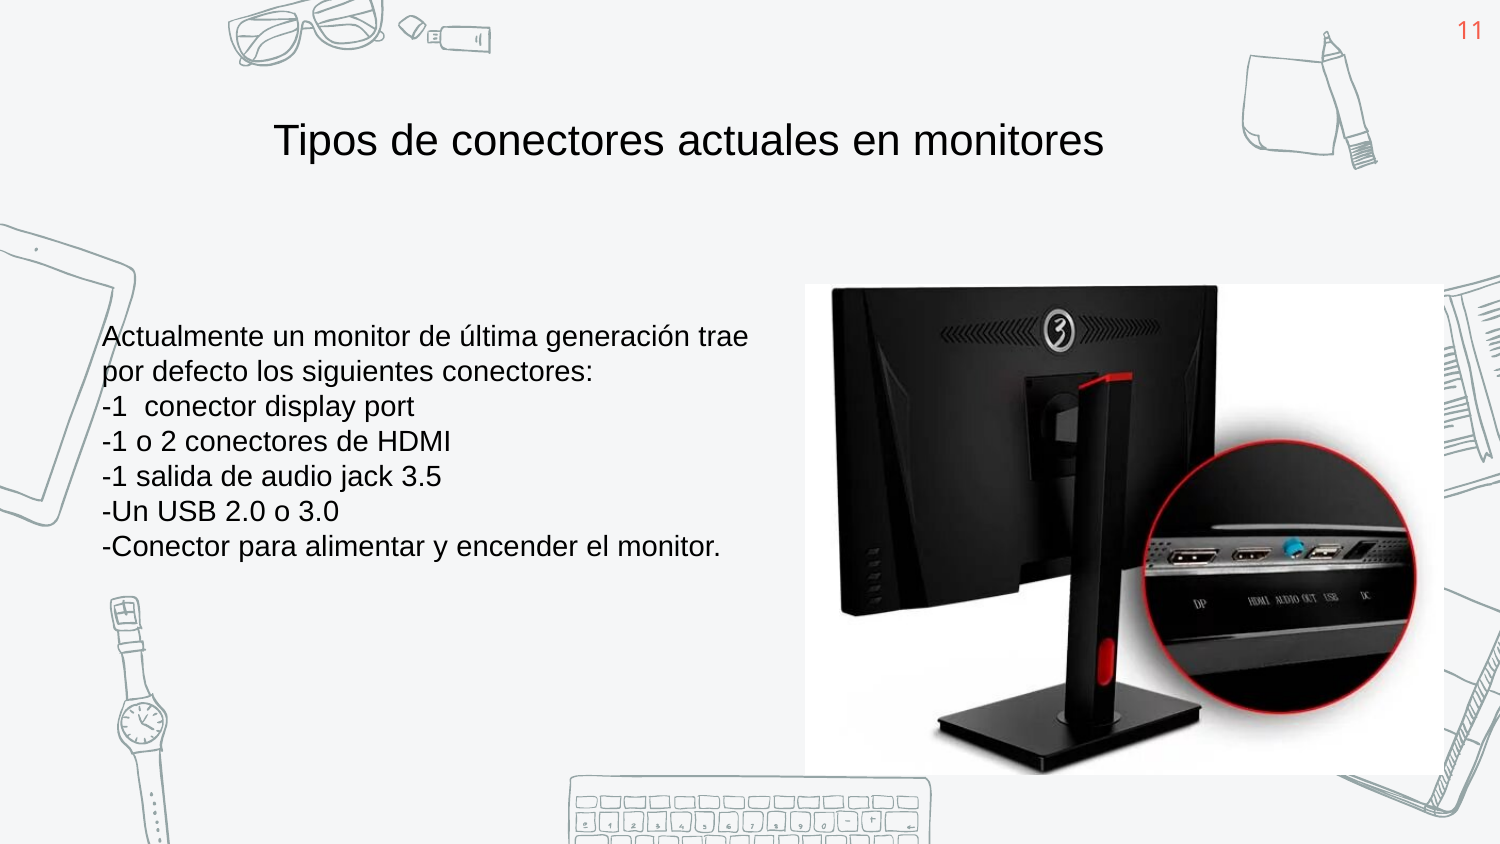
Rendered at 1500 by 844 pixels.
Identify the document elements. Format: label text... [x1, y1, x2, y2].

text_box Tipos de conectores actuales en monitores [258, 96, 1276, 180]
picture [805, 284, 1444, 775]
text_box Actualmente un monitor de última generación trae por defecto los siguientes conectores: -1 conector display port -1 o 2 conectores de HDMI -1 salida de audio jack 3.5 -Un USB 2.0 o 3.0 -Conector para alimentar y encender el monitor. [86, 302, 800, 647]
slide_number ‹#› [1435, 0, 1500, 53]
